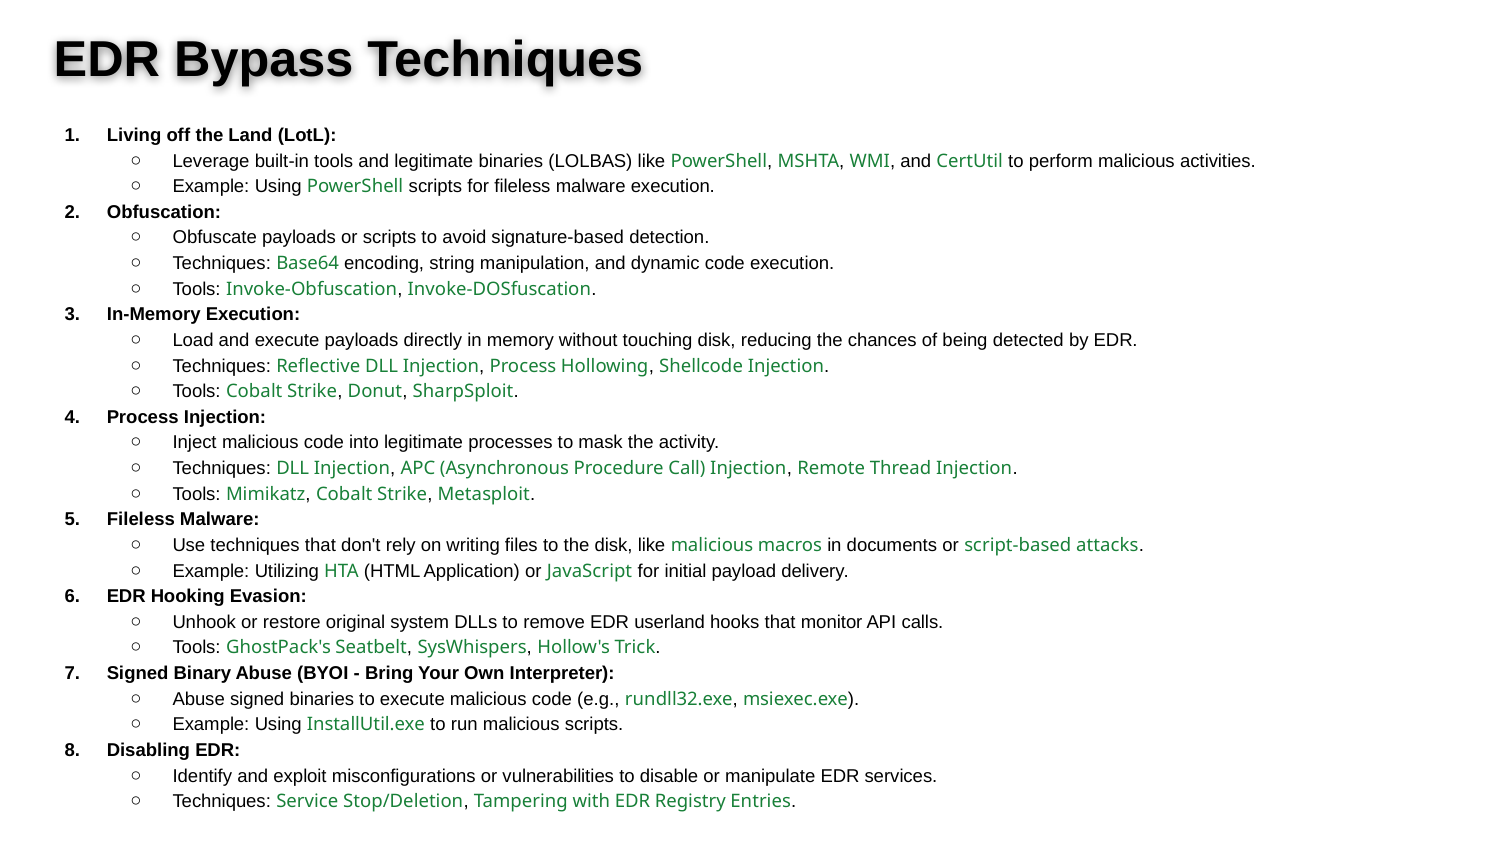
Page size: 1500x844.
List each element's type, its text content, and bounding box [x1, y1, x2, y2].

list Living off the Land (LotL): Leverage built-in tools and legitimate binaries (LOLBAS) like PowerShell, MSHTA, WMI, and CertUtil to perform malicious activities. Example: Using PowerShell scripts for fileless malware execution. Obfuscation: Obfuscate payloads or scripts to avoid signature-based detection. Techniques: Base64 encoding, string manipulation, and dynamic code execution. Tools: Invoke-Obfuscation, Invoke-DOSfuscation. In-Memory Execution: Load and execute payloads directly in memory without touching disk, reducing the chances of being detected by EDR. Techniques: Reflective DLL Injection, Process Hollowing, Shellcode Injection. Tools: Cobalt Strike, Donut, SharpSploit. Process Injection: Inject malicious code into legitimate processes to mask the activity. Techniques: DLL Injection, APC (Asynchronous Procedure Call) Injection, Remote Thread Injection. Tools: Mimikatz, Cobalt Strike, Metasploit. Fileless Malware: Use techniques that don't rely on writing files to the disk, like malicious macros in documents or script-based attacks. Example: Utilizing HTA (HTML Application) or JavaScript for initial payload delivery. EDR Hooking Evasion: Unhook or restore original system DLLs to remove EDR userland hooks that monitor API calls. Tools: GhostPack's Seatbelt, SysWhispers, Hollow's Trick. Signed Binary Abuse (BYOI - Bring Your Own Interpreter): Abuse signed binaries to execute malicious code (e.g., rundll32.exe, msiexec.exe). Example: Using InstallUtil.exe to run malicious scripts. Disabling EDR: Identify and exploit misconfigurations or vulnerabilities to disable or manipulate EDR services. Techniques: Service Stop/Deletion, Tampering with EDR Registry Entries. [26, 104, 1467, 832]
title EDR Bypass Techniques [38, 10, 1437, 104]
